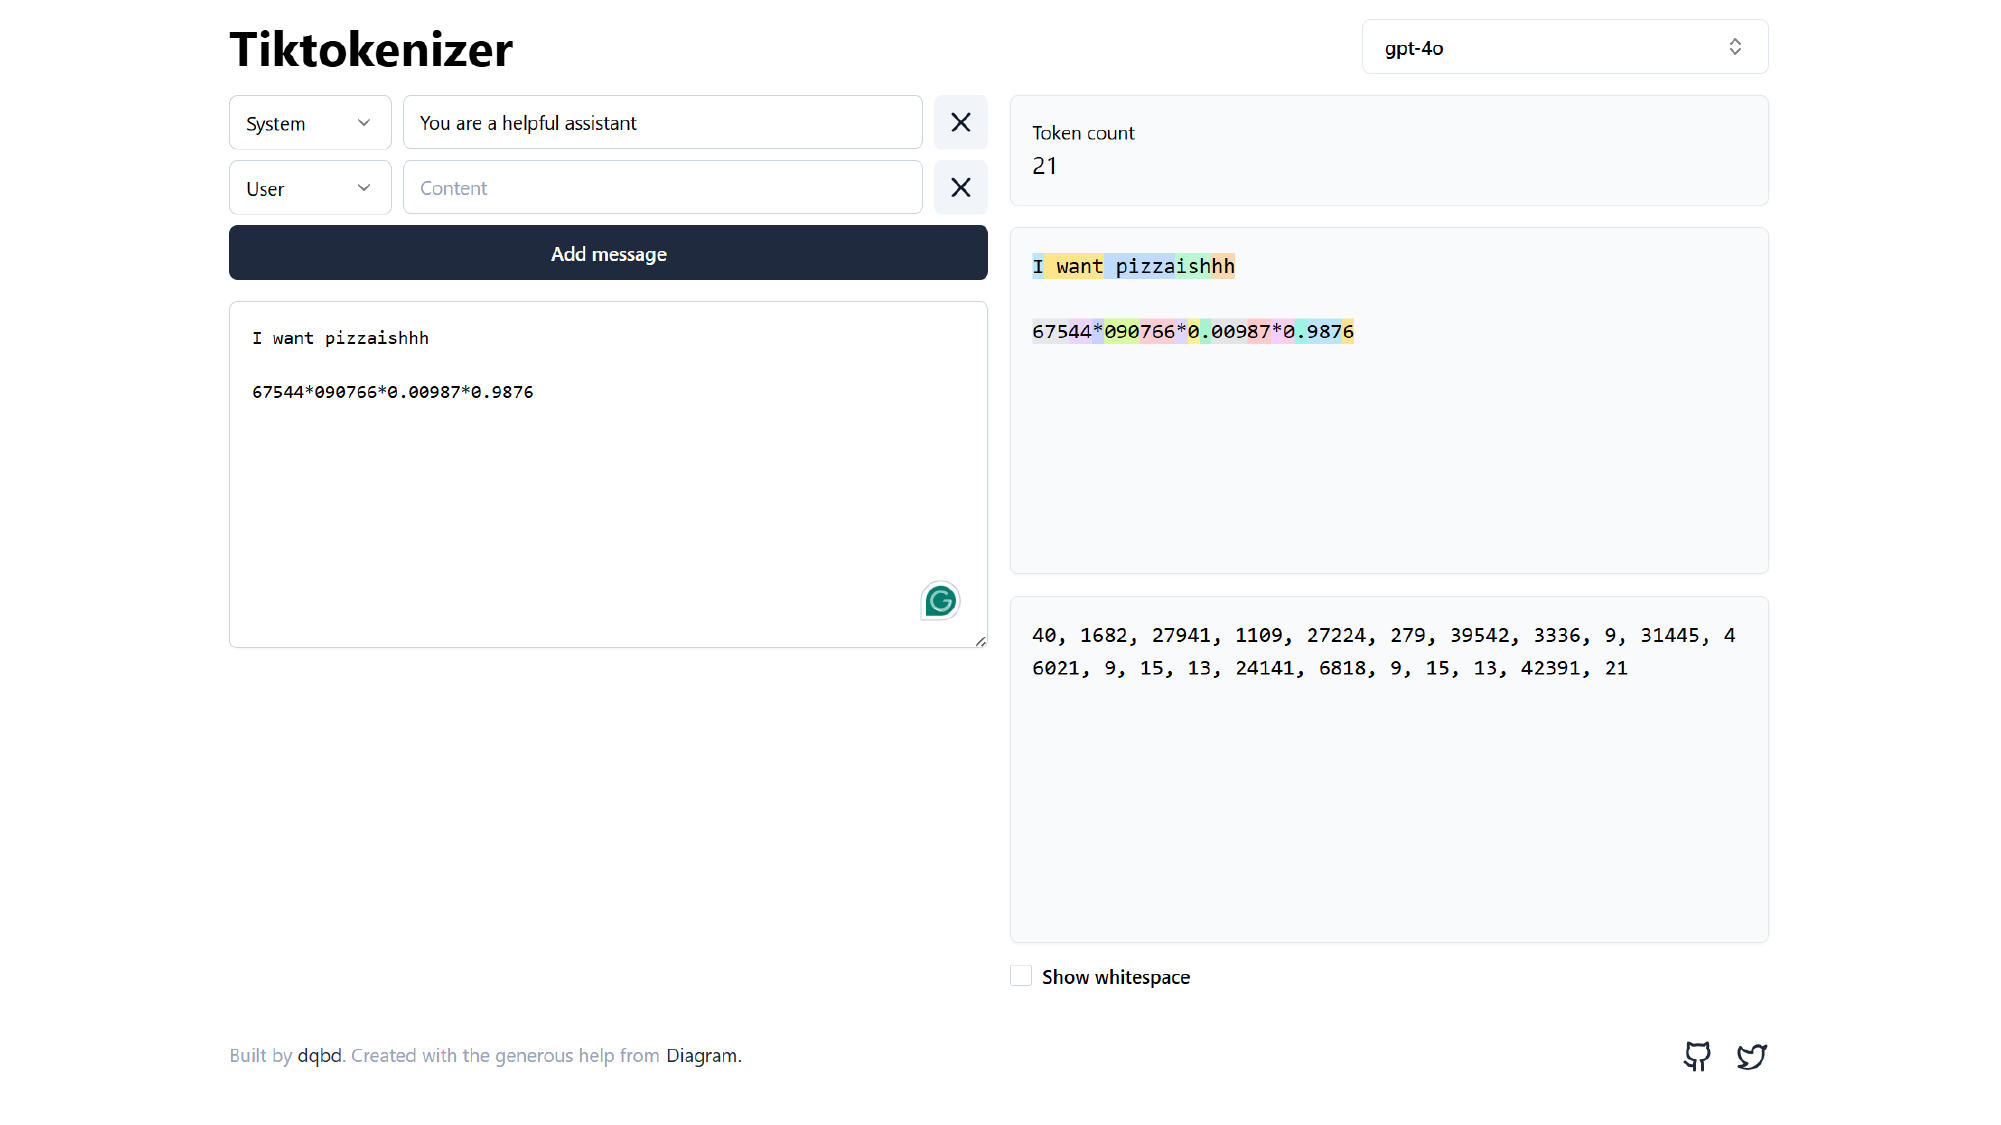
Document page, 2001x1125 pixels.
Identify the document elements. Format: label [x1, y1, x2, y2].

picture [200, 0, 1800, 1125]
